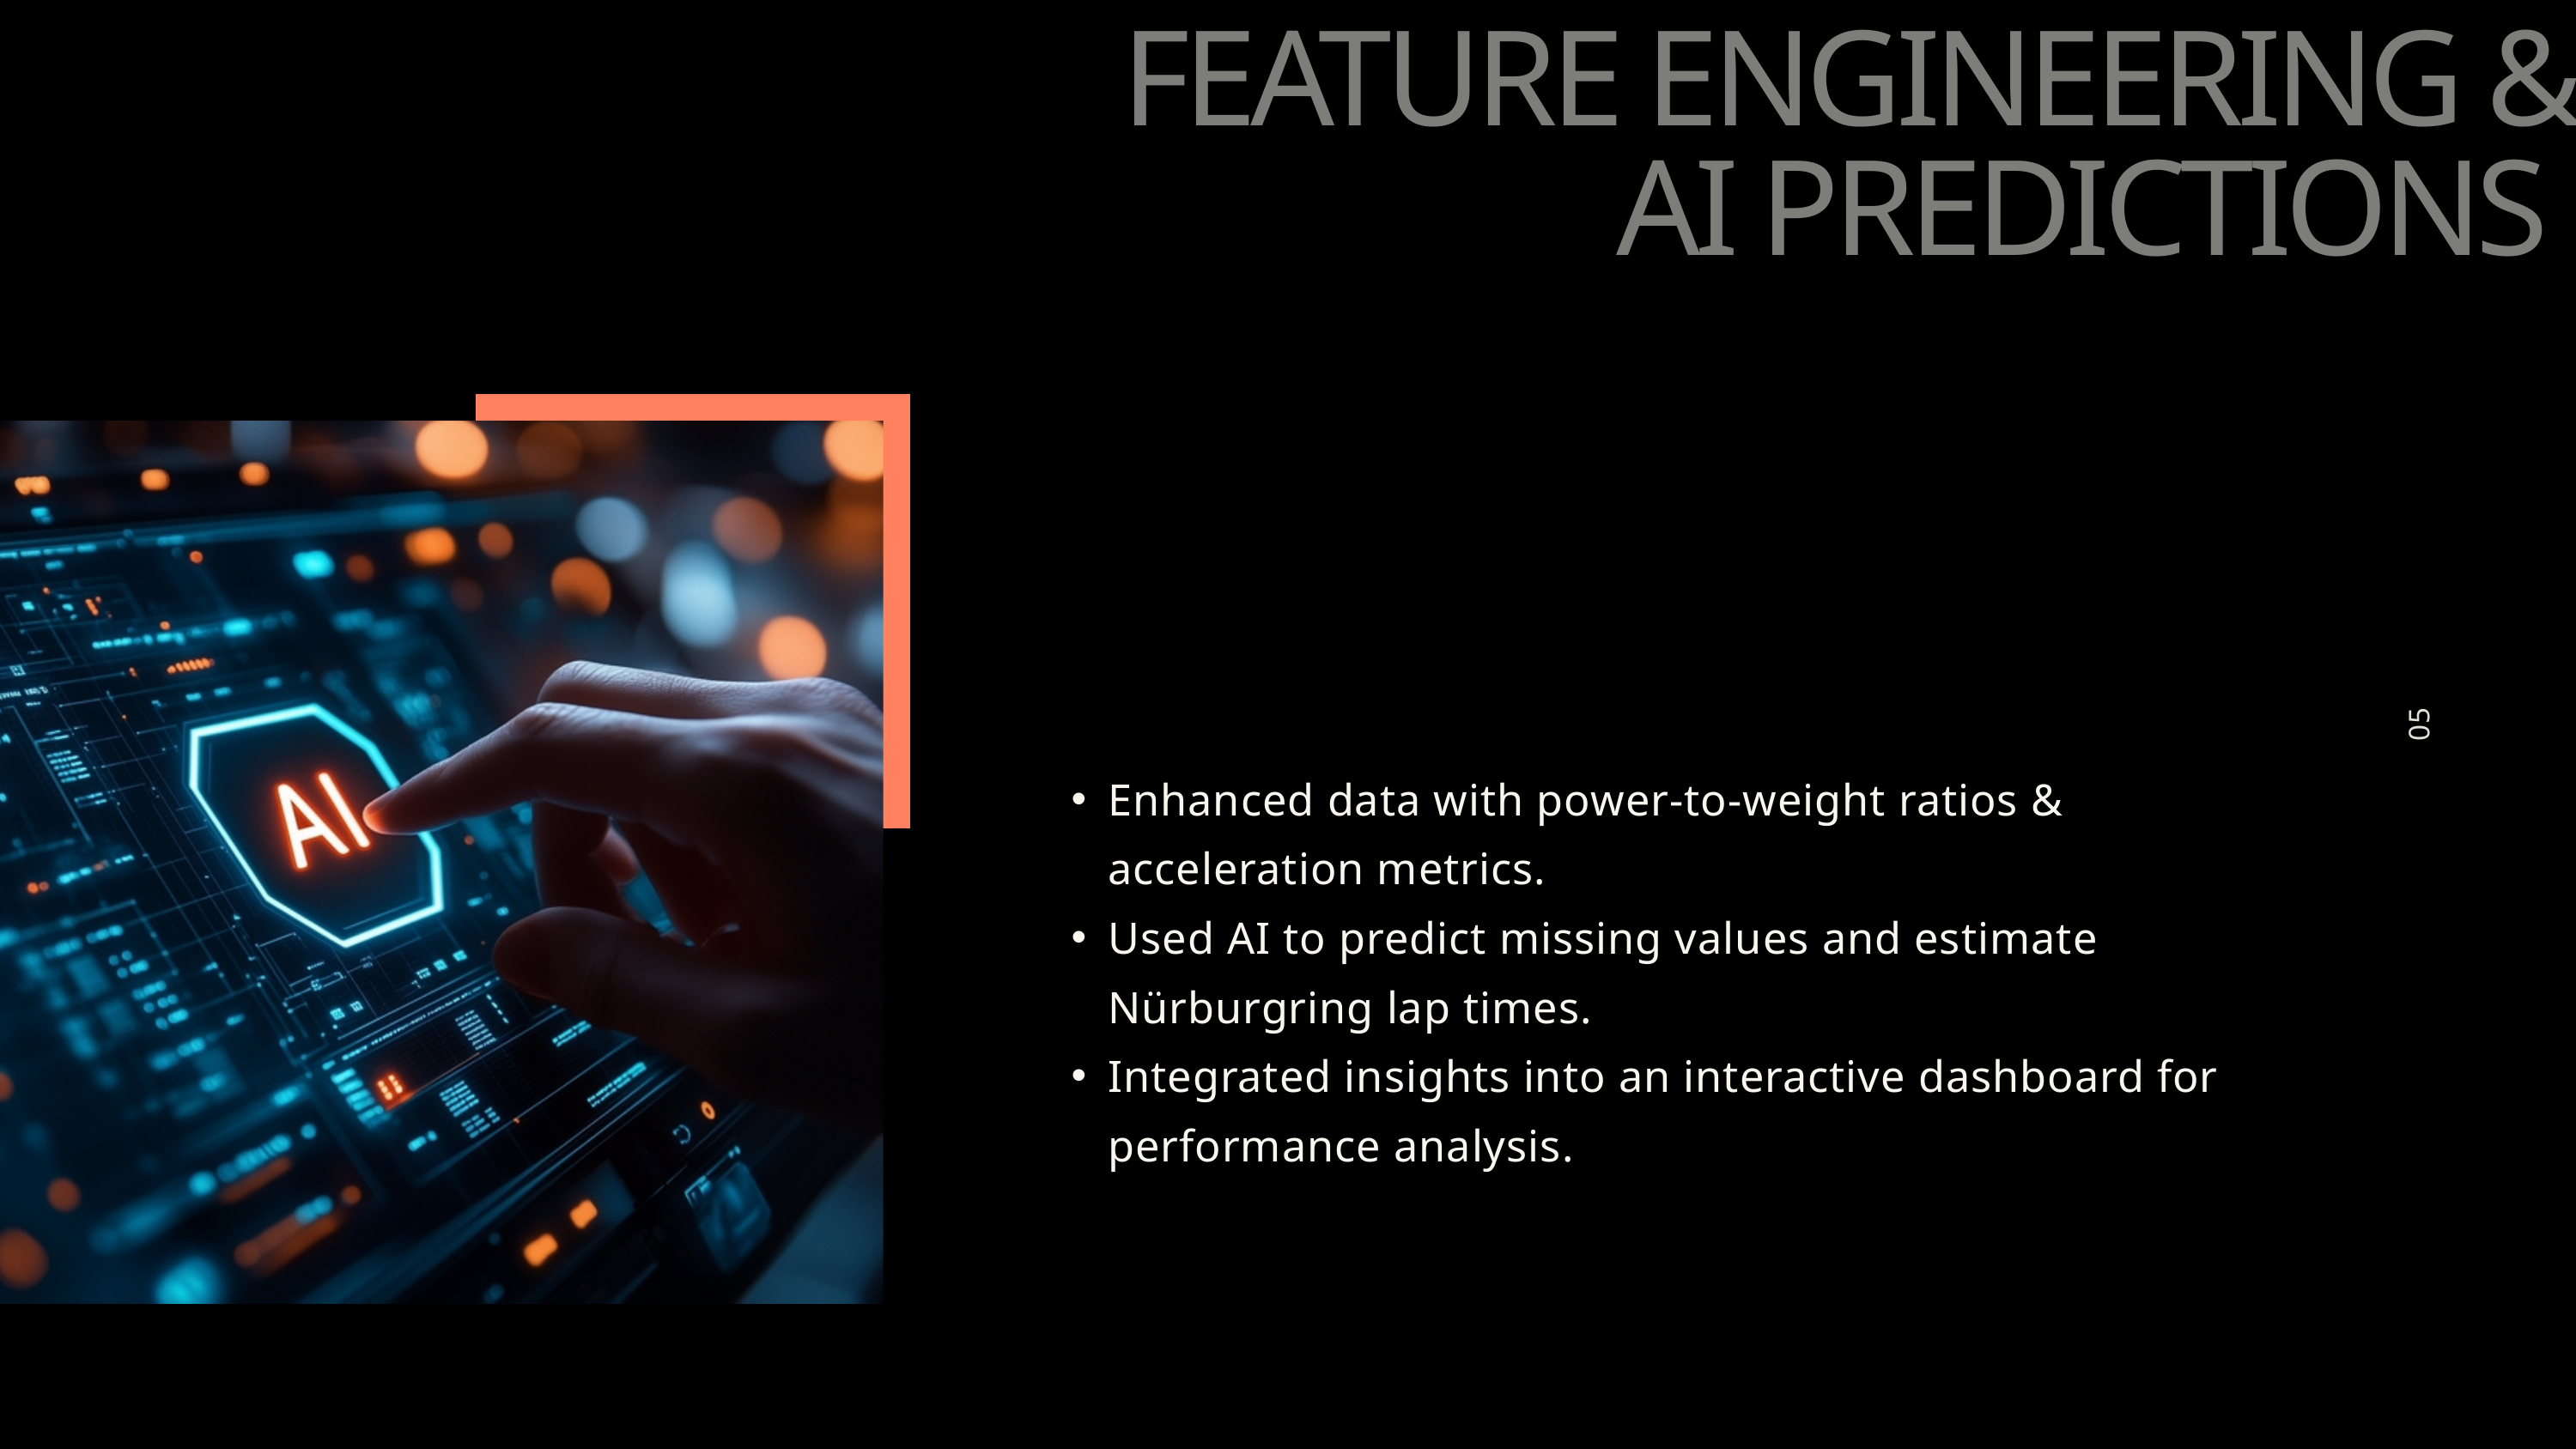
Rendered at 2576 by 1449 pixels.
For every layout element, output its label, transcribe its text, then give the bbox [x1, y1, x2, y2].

text_box FEATURE ENGINEERING & AI PREDICTIONS [1034, 22, 2576, 282]
text_box Enhanced data with power-to-weight ratios & acceleration metrics. Used AI to predict missing values and estimate Nürburgring lap times. Integrated insights into an interactive dashboard for performance analysis. [1034, 755, 2293, 1240]
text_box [0, 420, 884, 1304]
text_box 05 [2395, 282, 2436, 1167]
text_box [475, 393, 911, 829]
